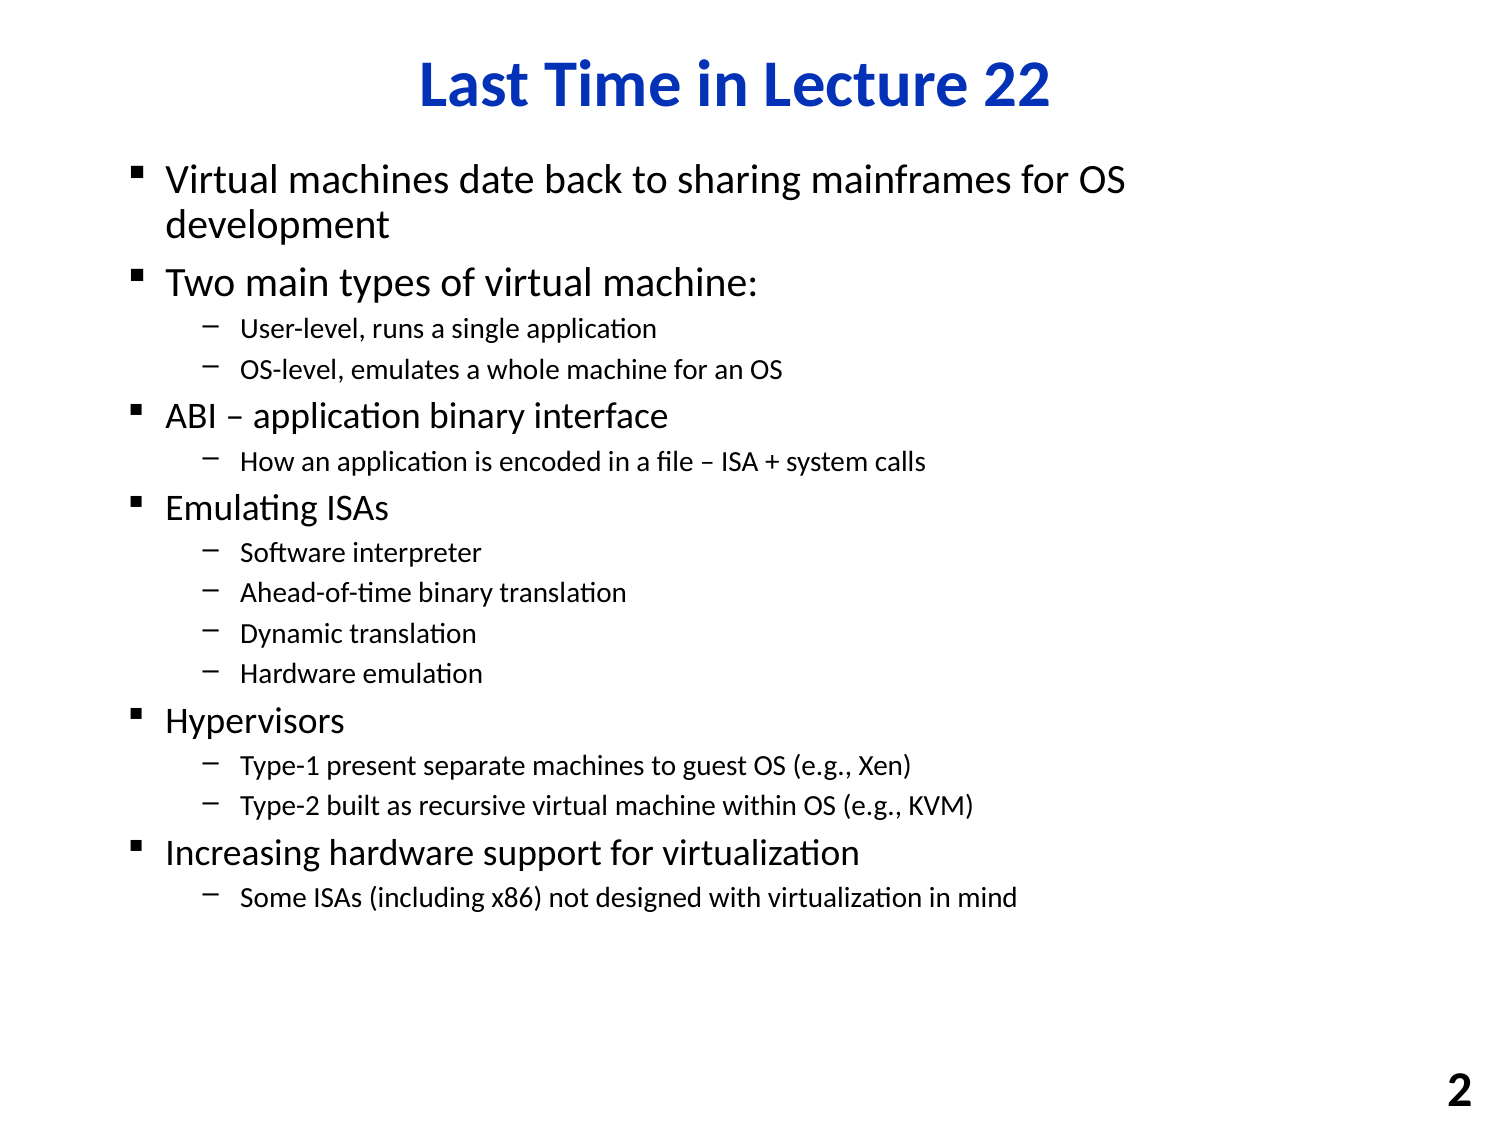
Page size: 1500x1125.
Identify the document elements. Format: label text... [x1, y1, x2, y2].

list Virtual machines date back to sharing mainframes for OS development Two main types of virtual machine: User-level, runs a single application OS-level, emulates a whole machine for an OS ABI – application binary interface How an application is encoded in a file – ISA + system calls Emulating ISAs Software interpreter Ahead-of-time binary translation Dynamic translation Hardware emulation Hypervisors Type-1 present separate machines to guest OS (e.g., Xen) Type-2 built as recursive virtual machine within OS (e.g., KVM) Increasing hardware support for virtualization Some ISAs (including x86) not designed with virtualization in mind [112, 149, 1374, 980]
title Last Time in Lecture 22 [137, 24, 1335, 147]
slide_number 2 [1174, 1062, 1488, 1111]
